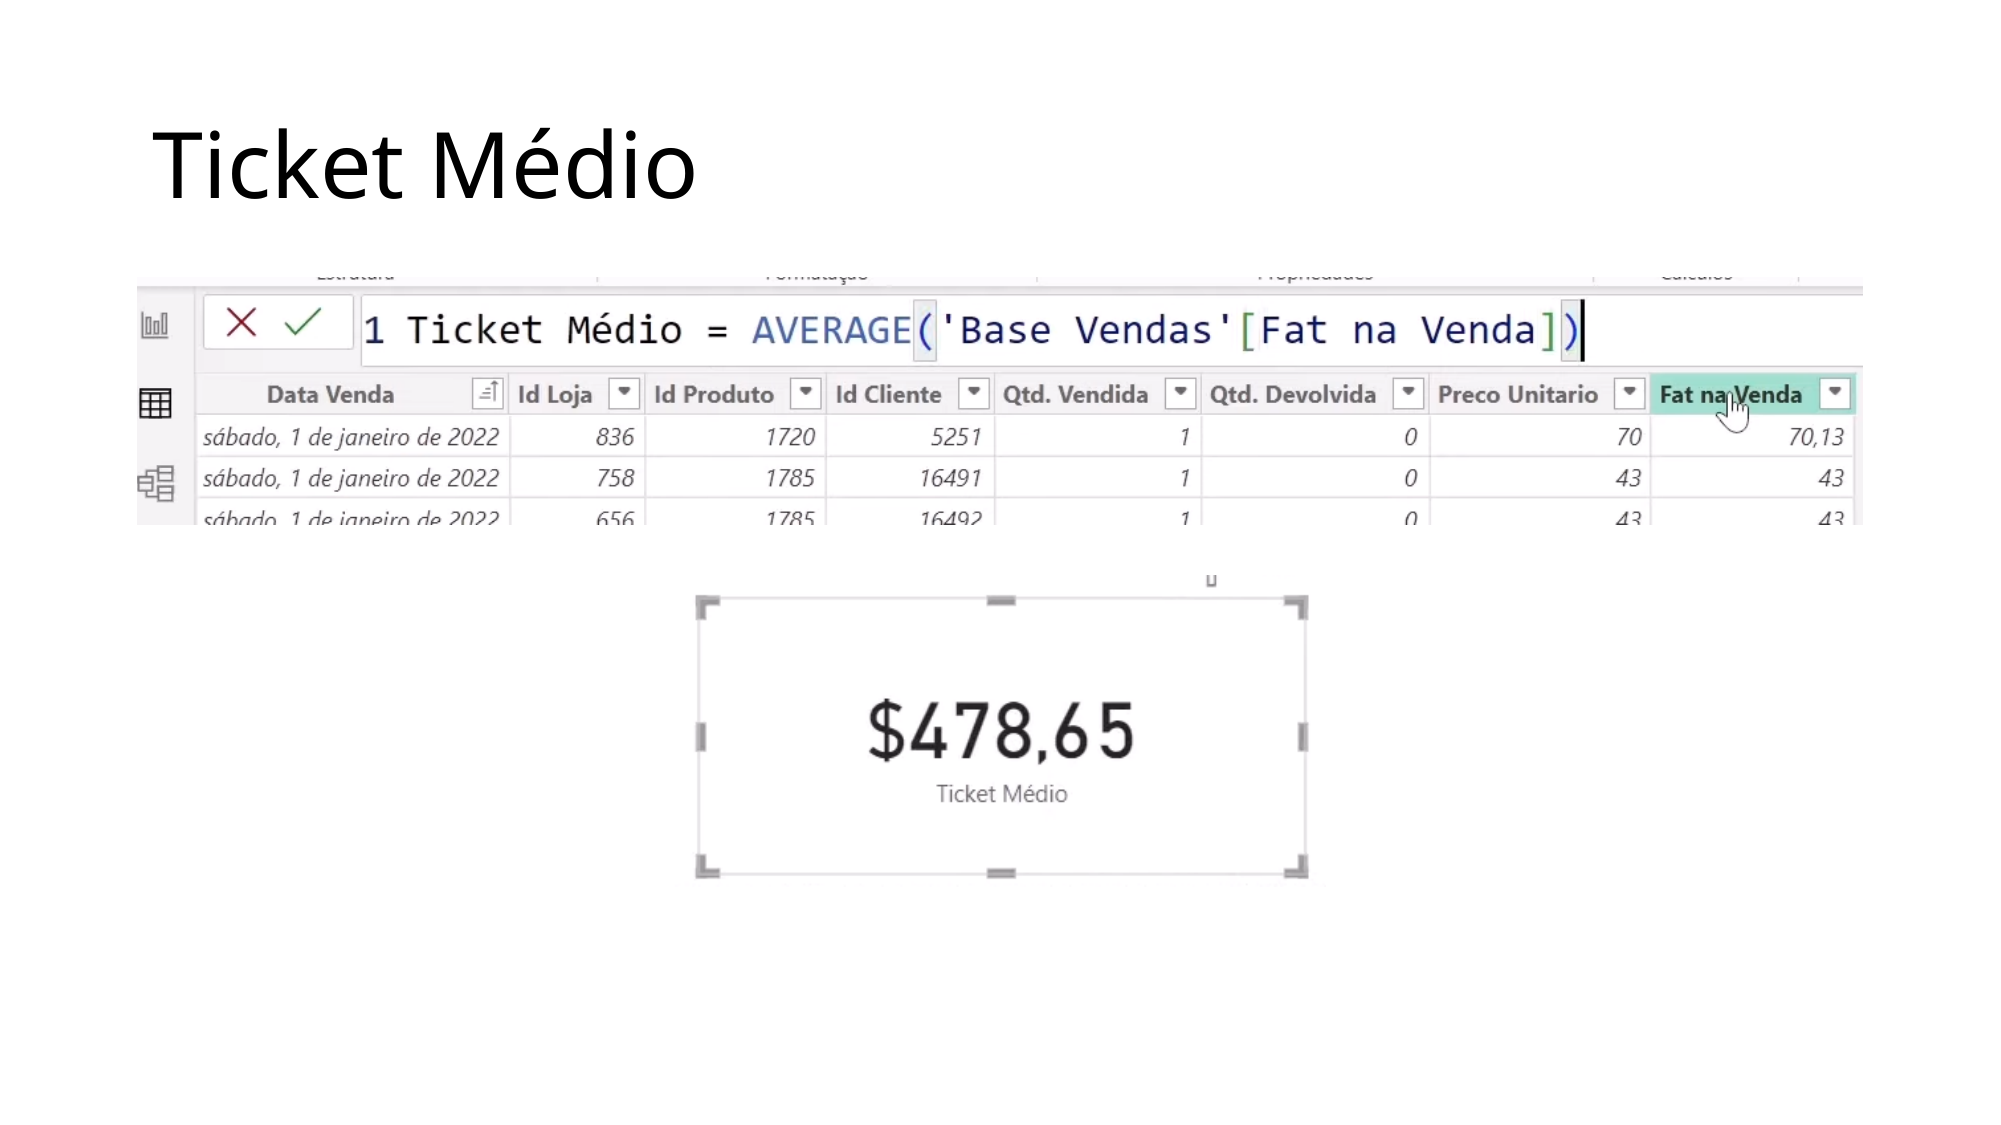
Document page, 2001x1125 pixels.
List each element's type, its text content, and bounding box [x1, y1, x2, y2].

picture [674, 575, 1326, 887]
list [137, 277, 1863, 525]
title Ticket Médio [137, 59, 1863, 277]
